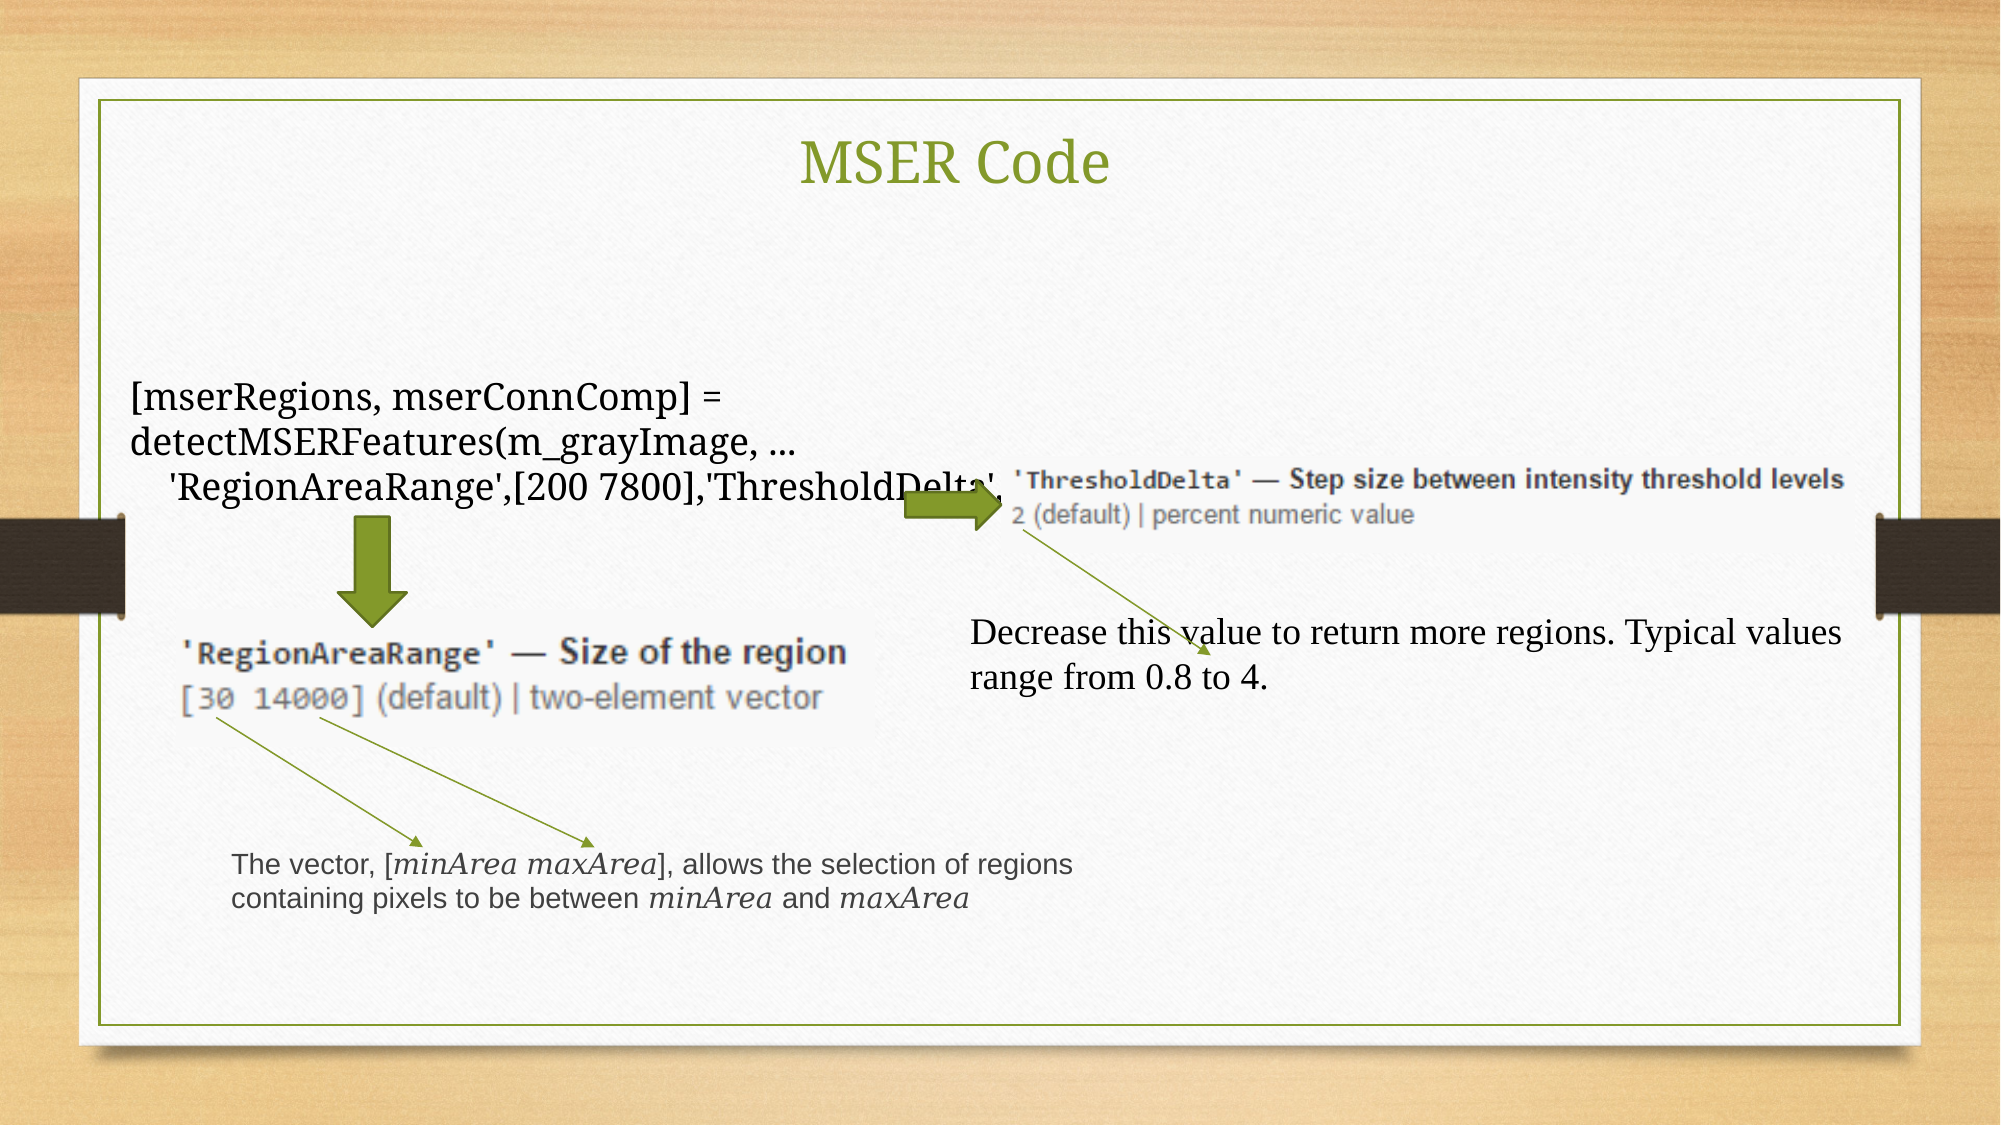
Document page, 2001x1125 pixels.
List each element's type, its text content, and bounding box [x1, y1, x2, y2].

text_box [336, 515, 408, 609]
text_box Decrease this value to return more regions. Typical values range from 0.8 to 4. [955, 599, 1884, 705]
text_box MSER Code [784, 117, 1127, 203]
text_box [mserRegions, mserConnComp] = detectMSERFeatures(m_grayImage, ... 'RegionAreaRange',[200 7800],'ThresholdDelta',4); [114, 365, 1115, 515]
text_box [215, 717, 319, 848]
picture [0, 0, 2001, 1125]
text_box The vector, [minArea maxArea], allows the selection of regions containing pixels to be between minArea and maxArea [216, 837, 1204, 923]
text_box [904, 478, 1000, 531]
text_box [1022, 529, 1212, 656]
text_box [319, 717, 595, 848]
